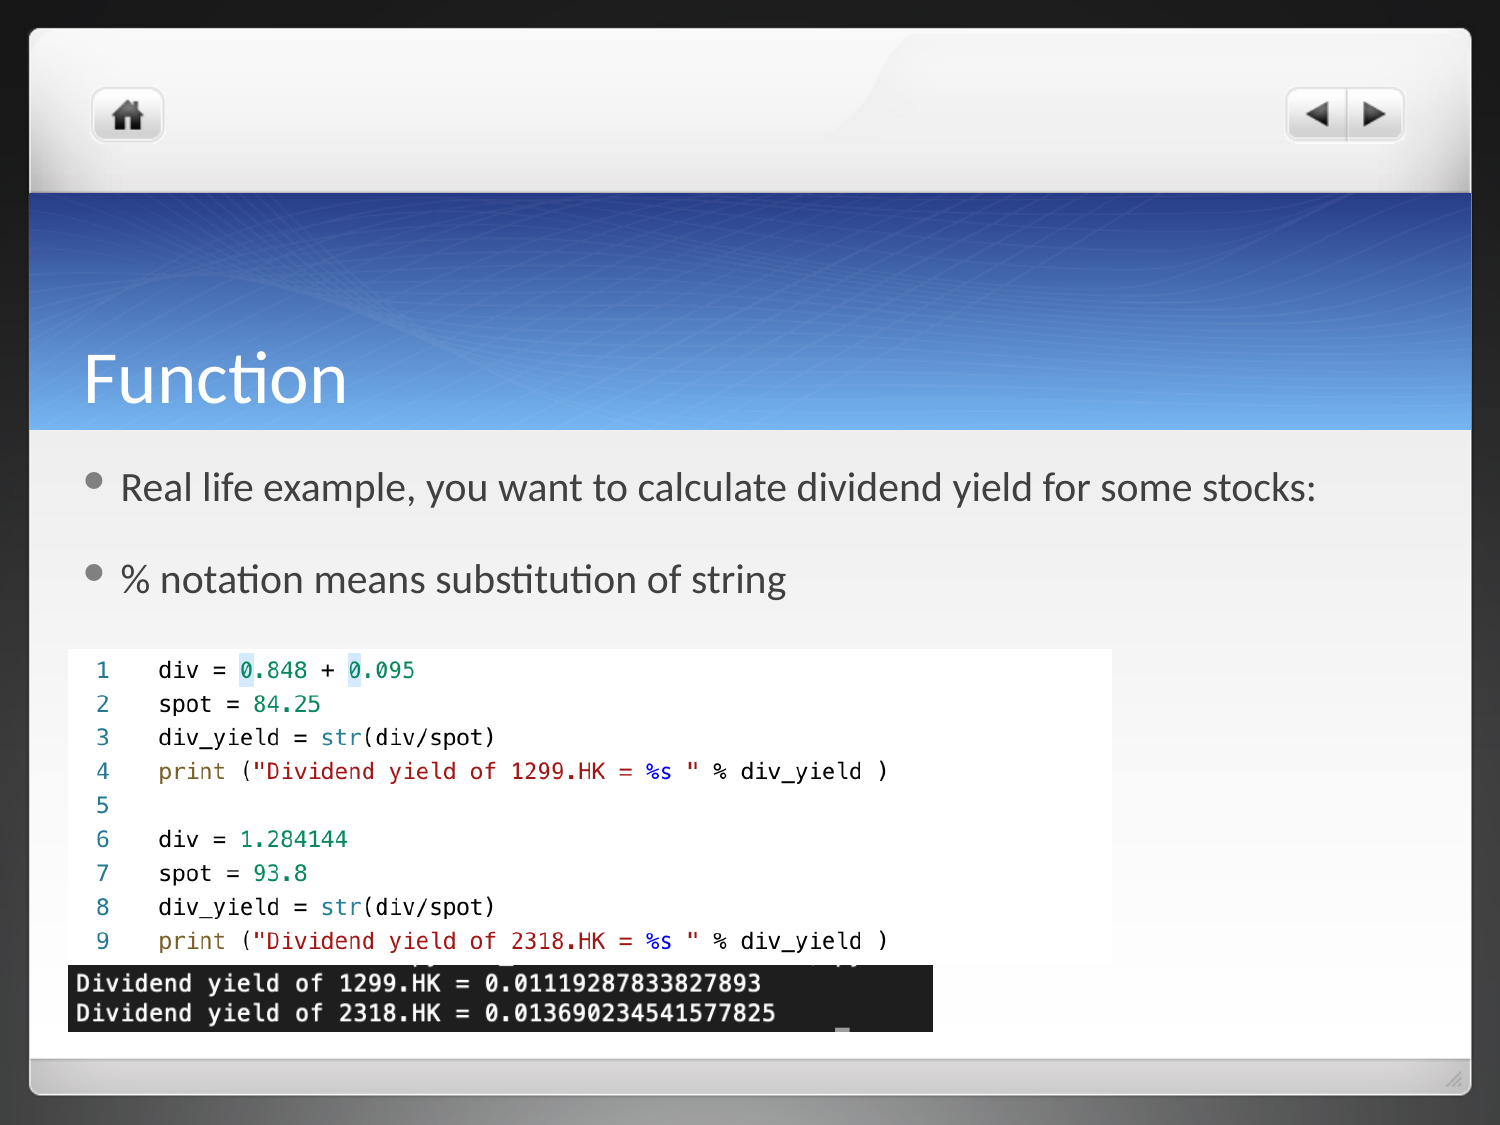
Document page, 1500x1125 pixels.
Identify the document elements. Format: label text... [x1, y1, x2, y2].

list Real life example, you want to calculate dividend yield for some stocks: % notation means substitution of string [68, 452, 1432, 890]
title Function [68, 238, 1432, 427]
picture [0, 0, 1500, 1125]
